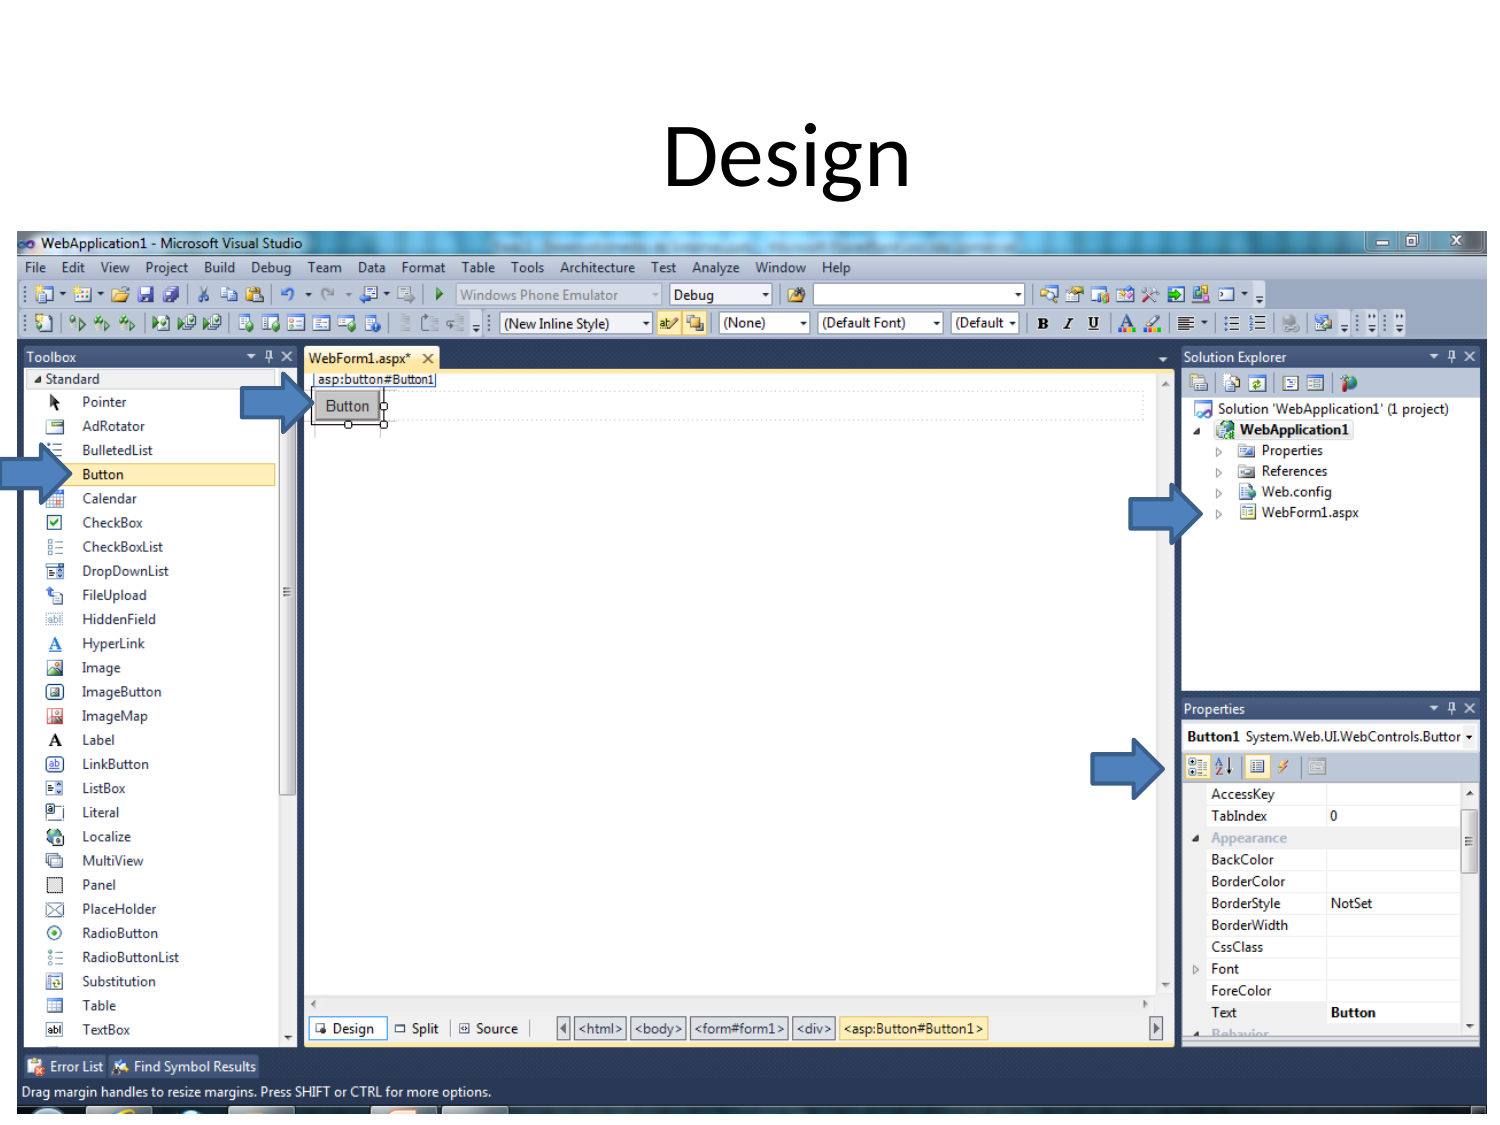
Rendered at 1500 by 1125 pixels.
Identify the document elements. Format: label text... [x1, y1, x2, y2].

text_box [0, 456, 11, 491]
picture [17, 231, 1487, 1114]
title Design [112, 87, 1463, 229]
